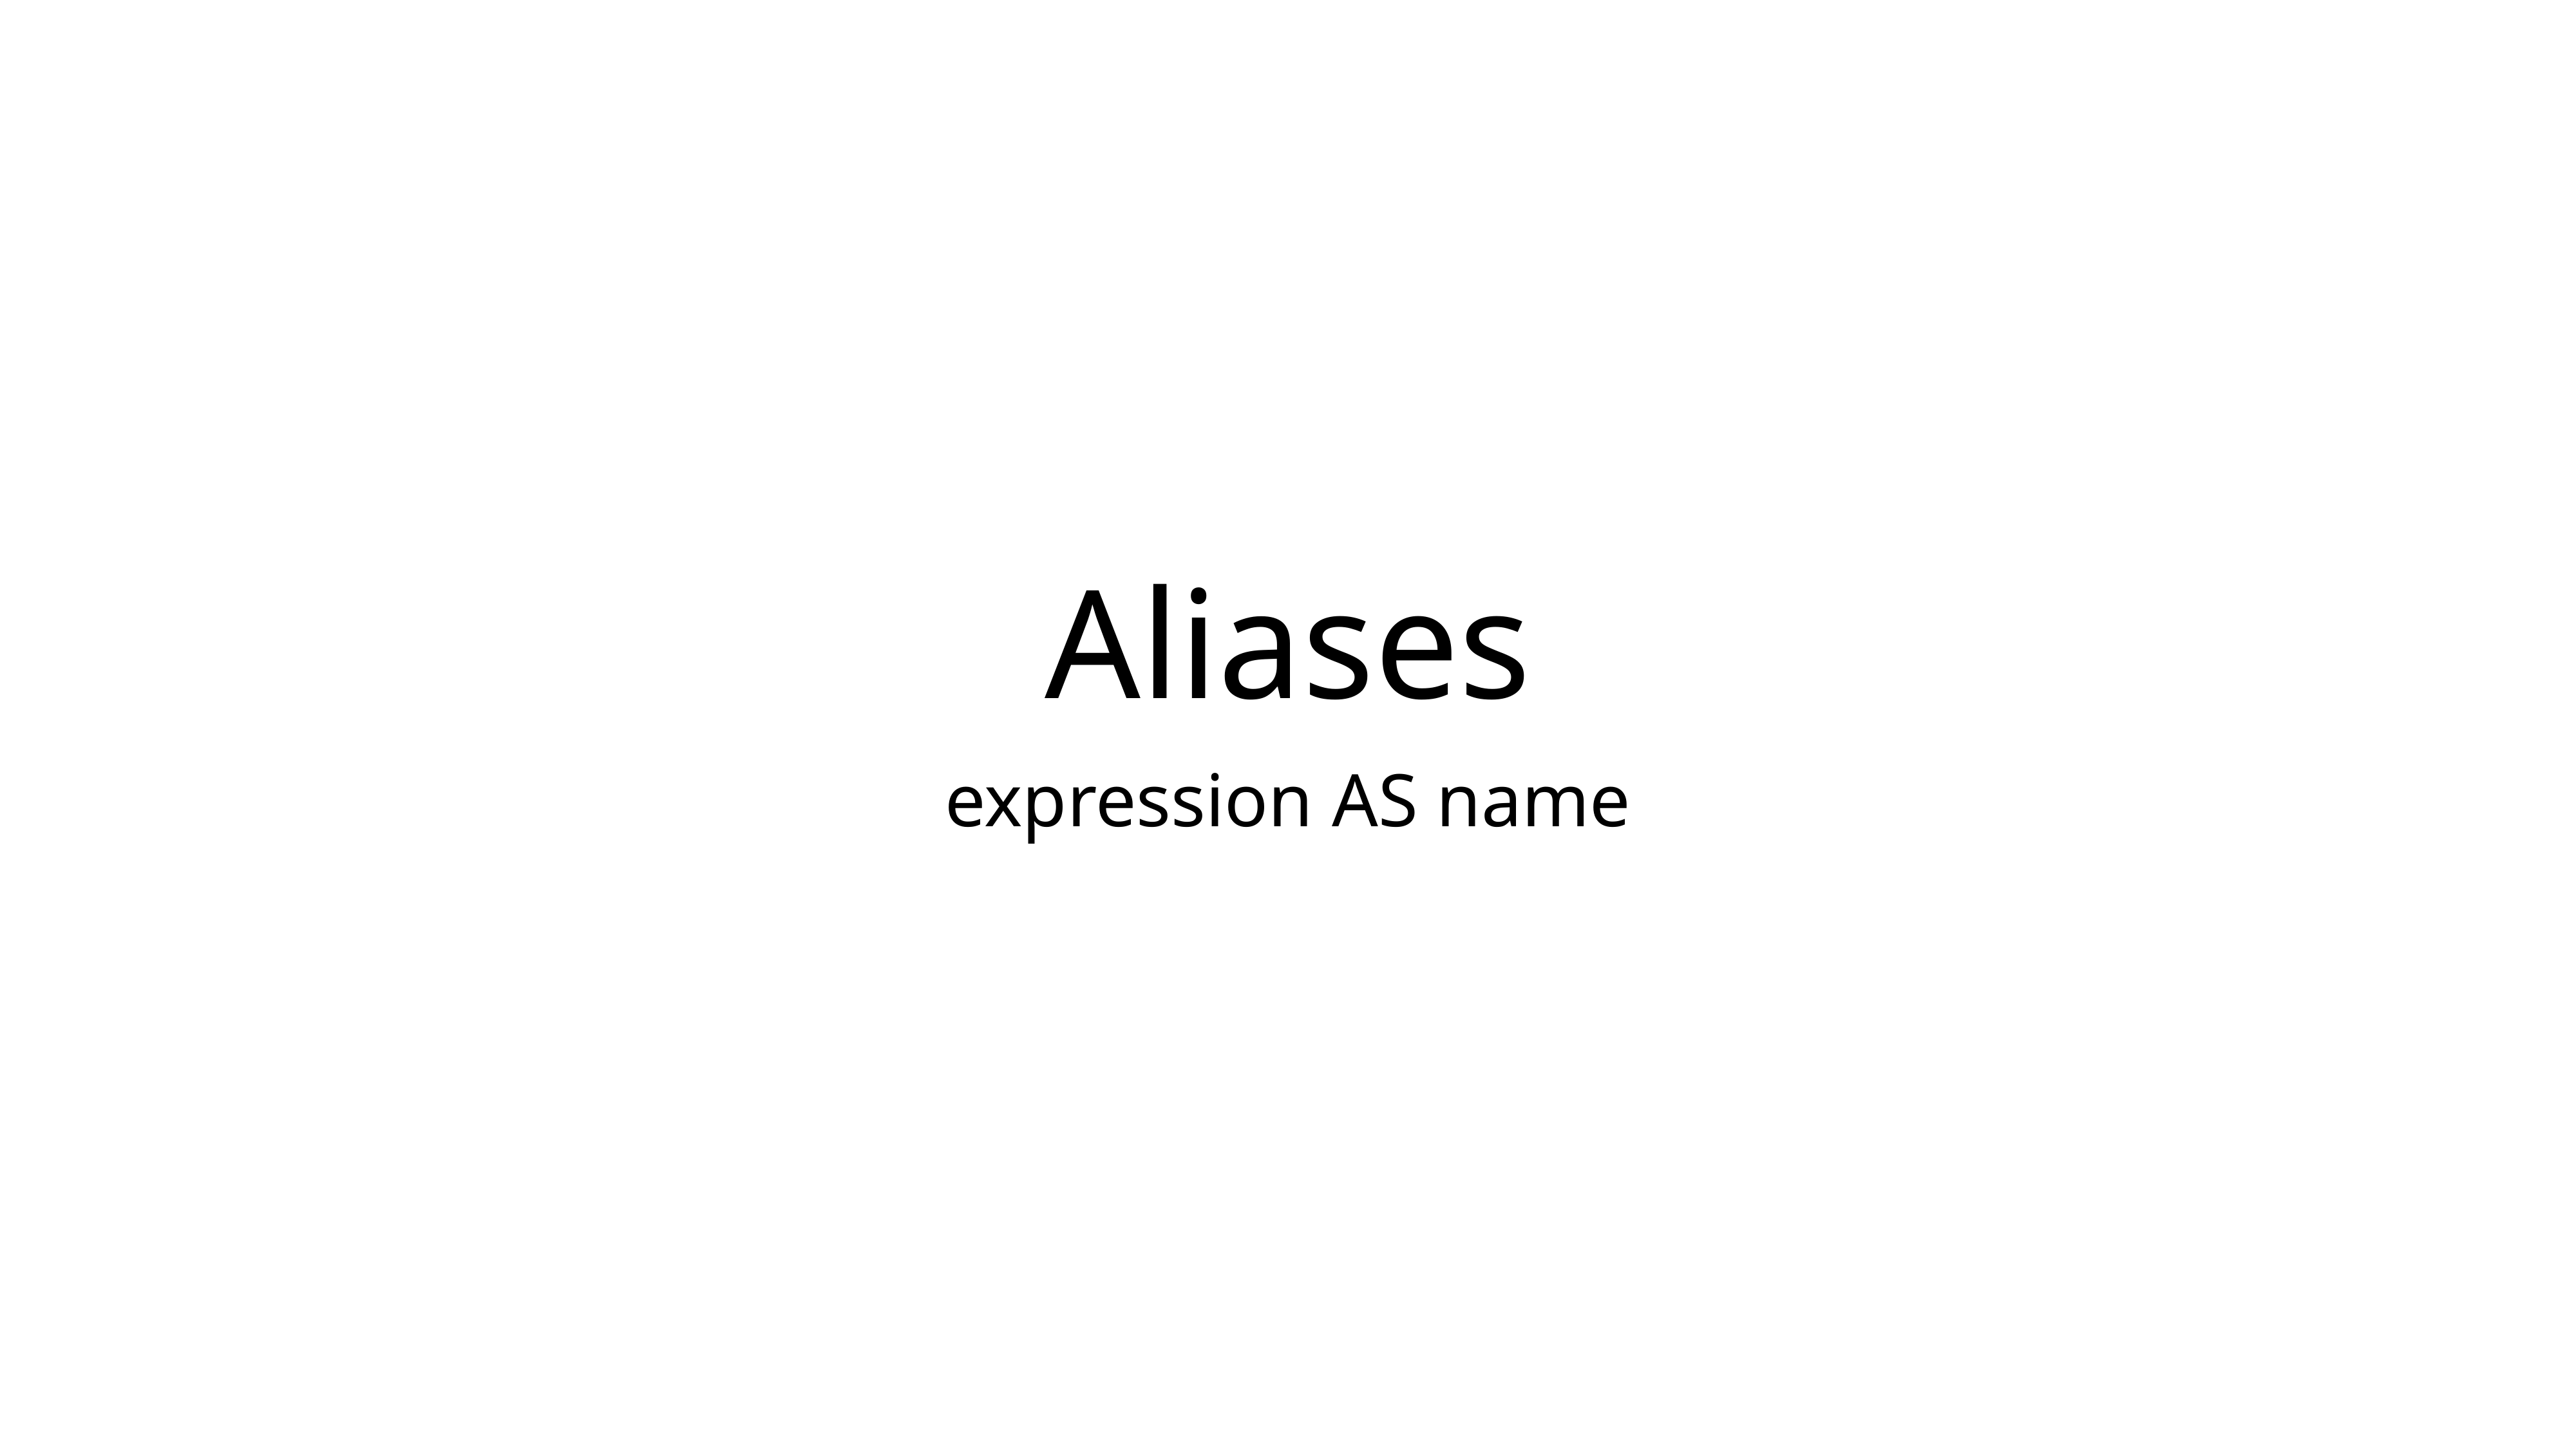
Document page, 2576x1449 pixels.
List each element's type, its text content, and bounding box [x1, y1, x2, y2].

title Aliases [187, 242, 2389, 735]
subtitle expression AS name [187, 748, 2389, 916]
